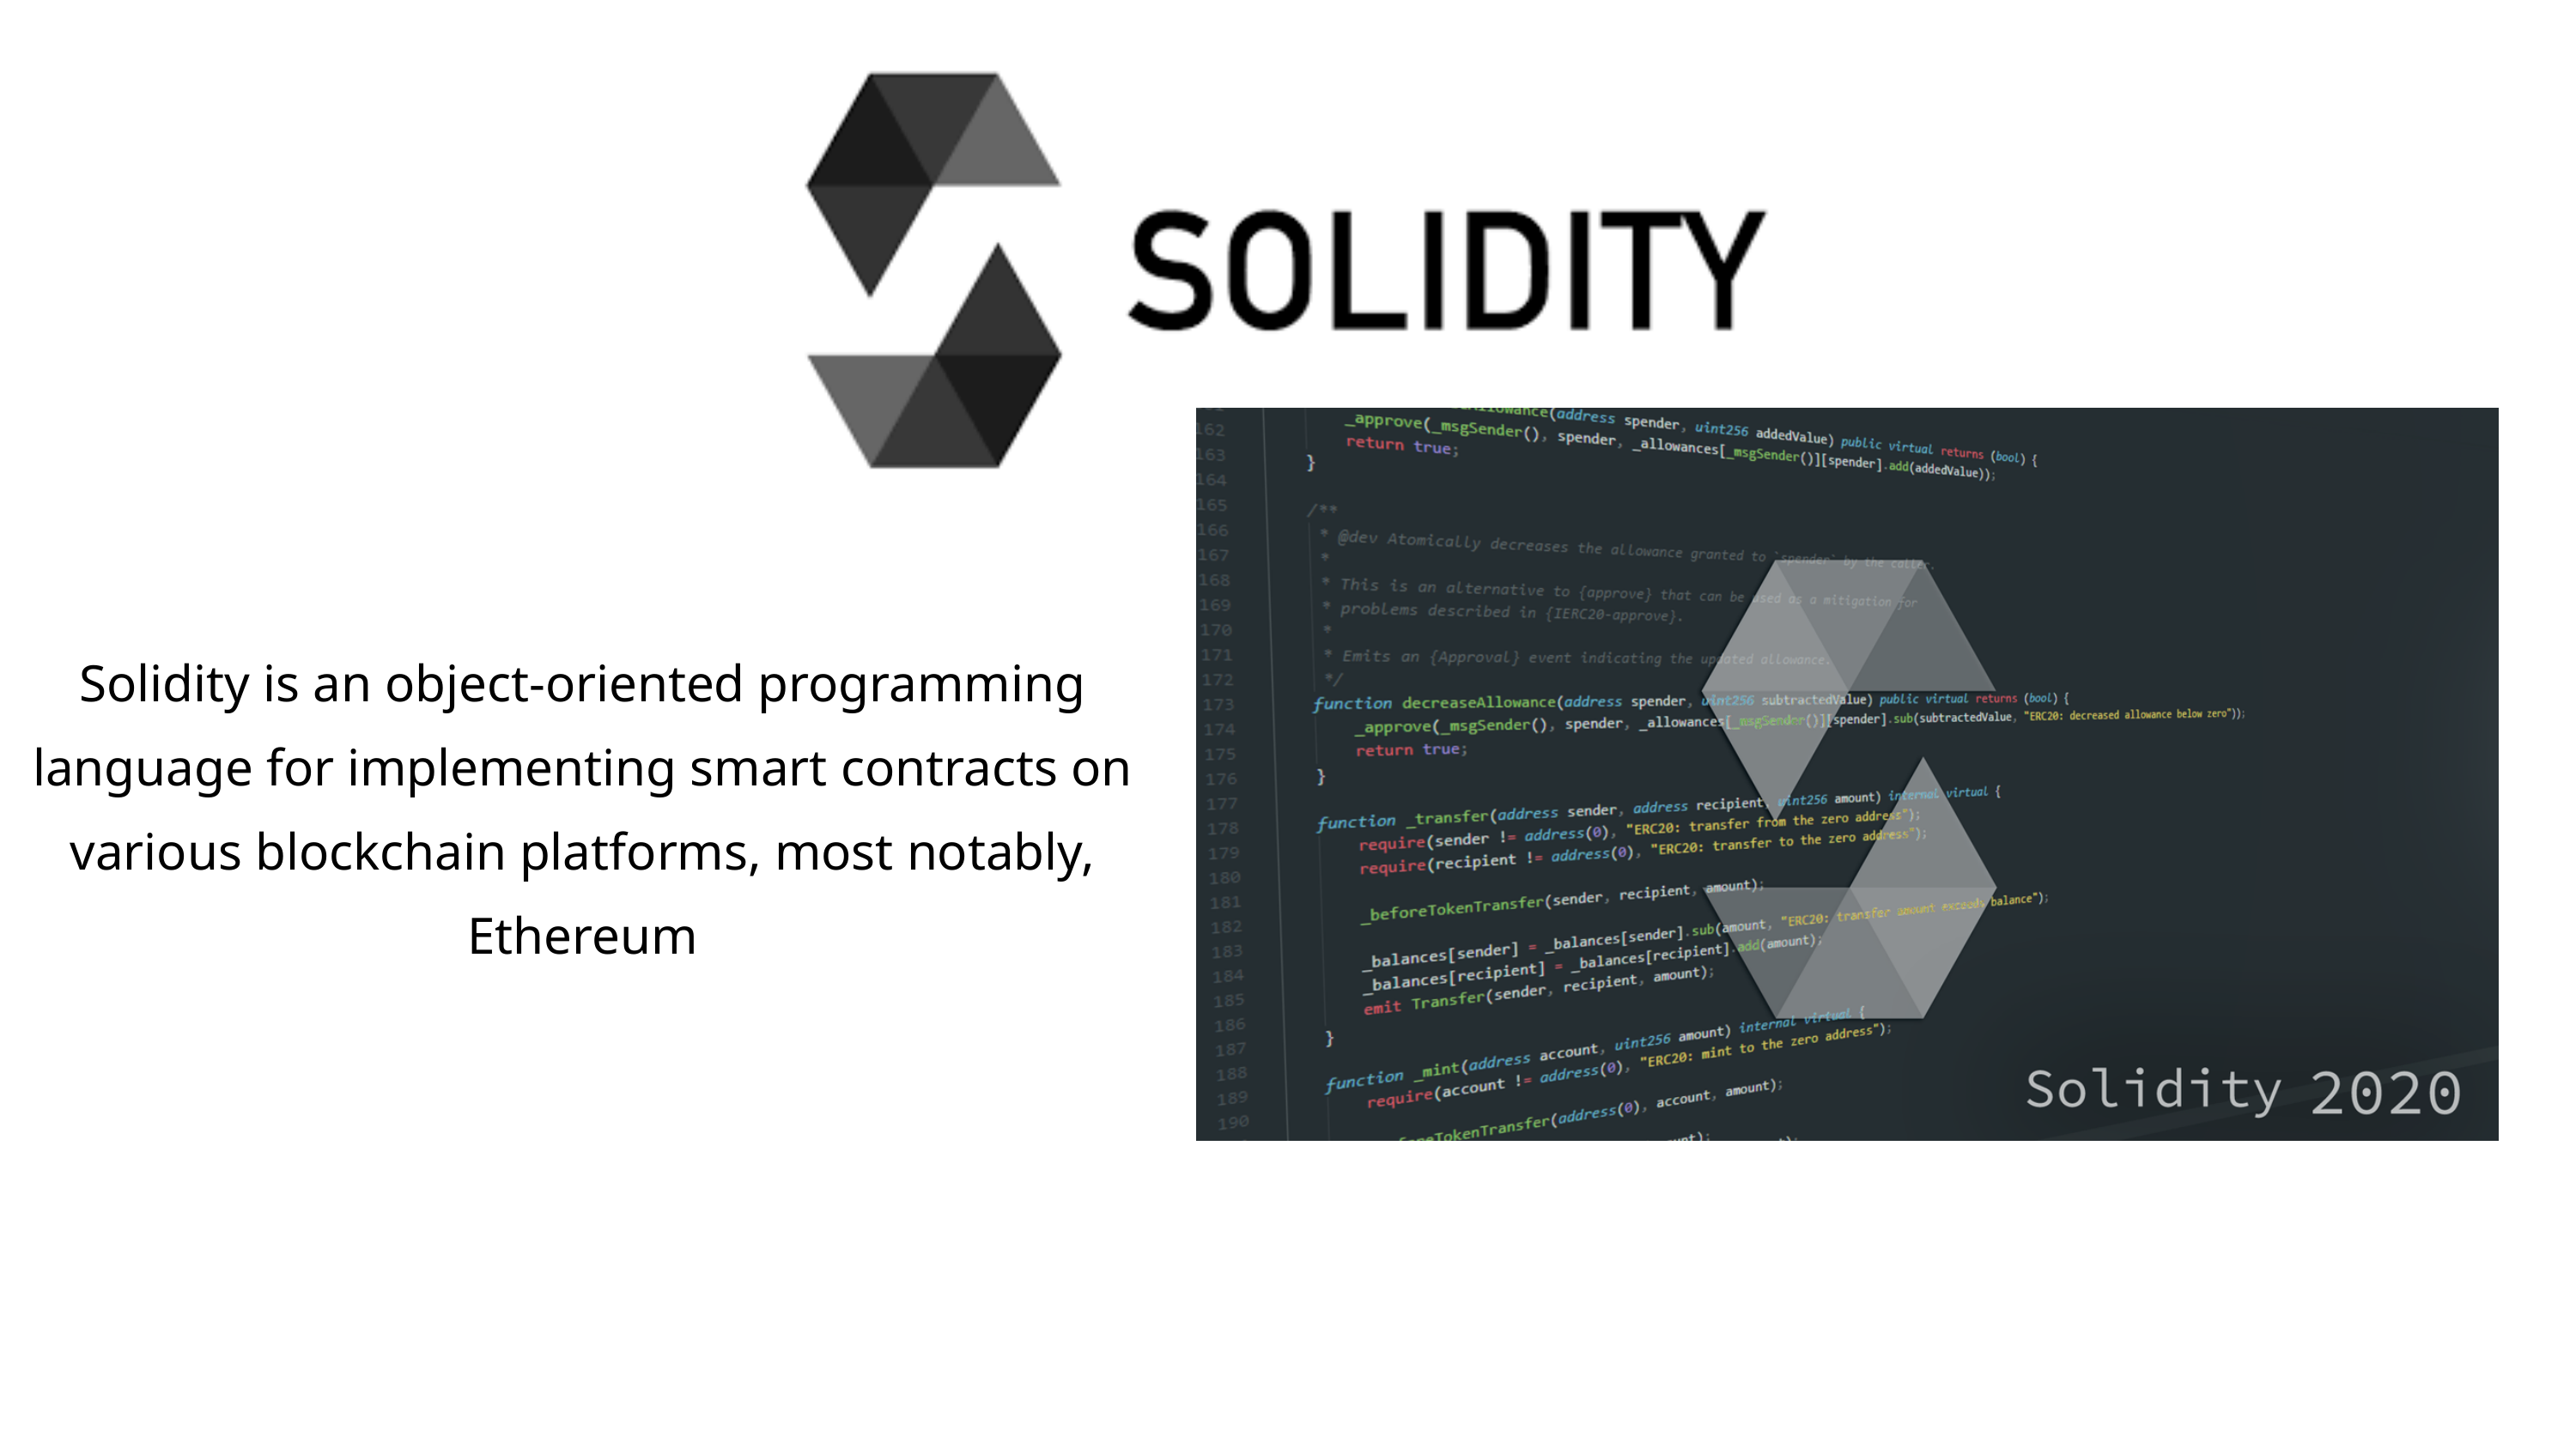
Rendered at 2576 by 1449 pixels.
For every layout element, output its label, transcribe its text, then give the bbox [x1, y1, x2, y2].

picture [795, 69, 2499, 1142]
text_box Solidity is an object-oriented programming language for implementing smart contracts on various blockchain platforms, most notably, Ethereum [0, 627, 1165, 965]
